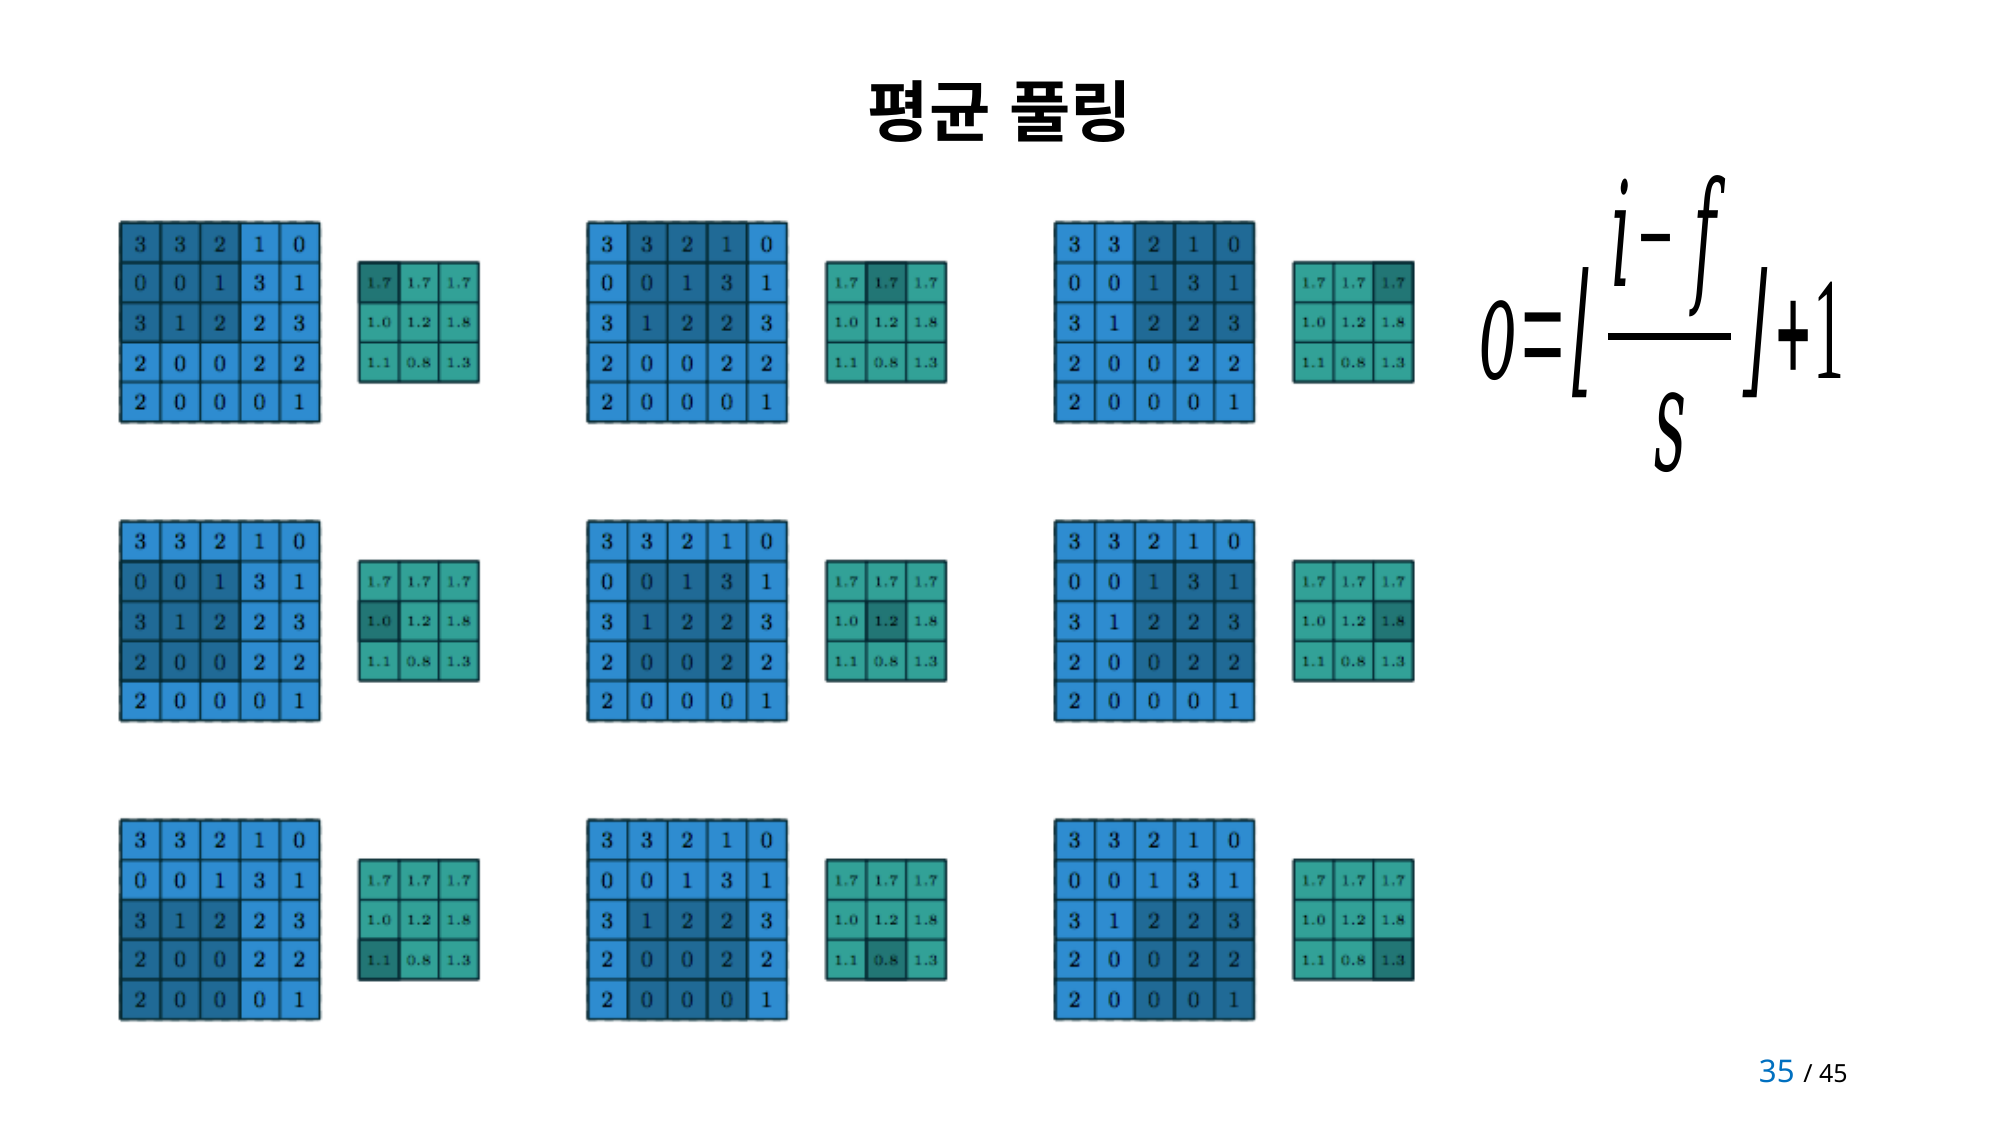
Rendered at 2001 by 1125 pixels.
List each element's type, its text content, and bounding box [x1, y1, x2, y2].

picture [99, 199, 1437, 1046]
text_box 평균 풀링 [852, 62, 1148, 158]
slide_number 35 / 45 [1412, 1042, 1863, 1103]
